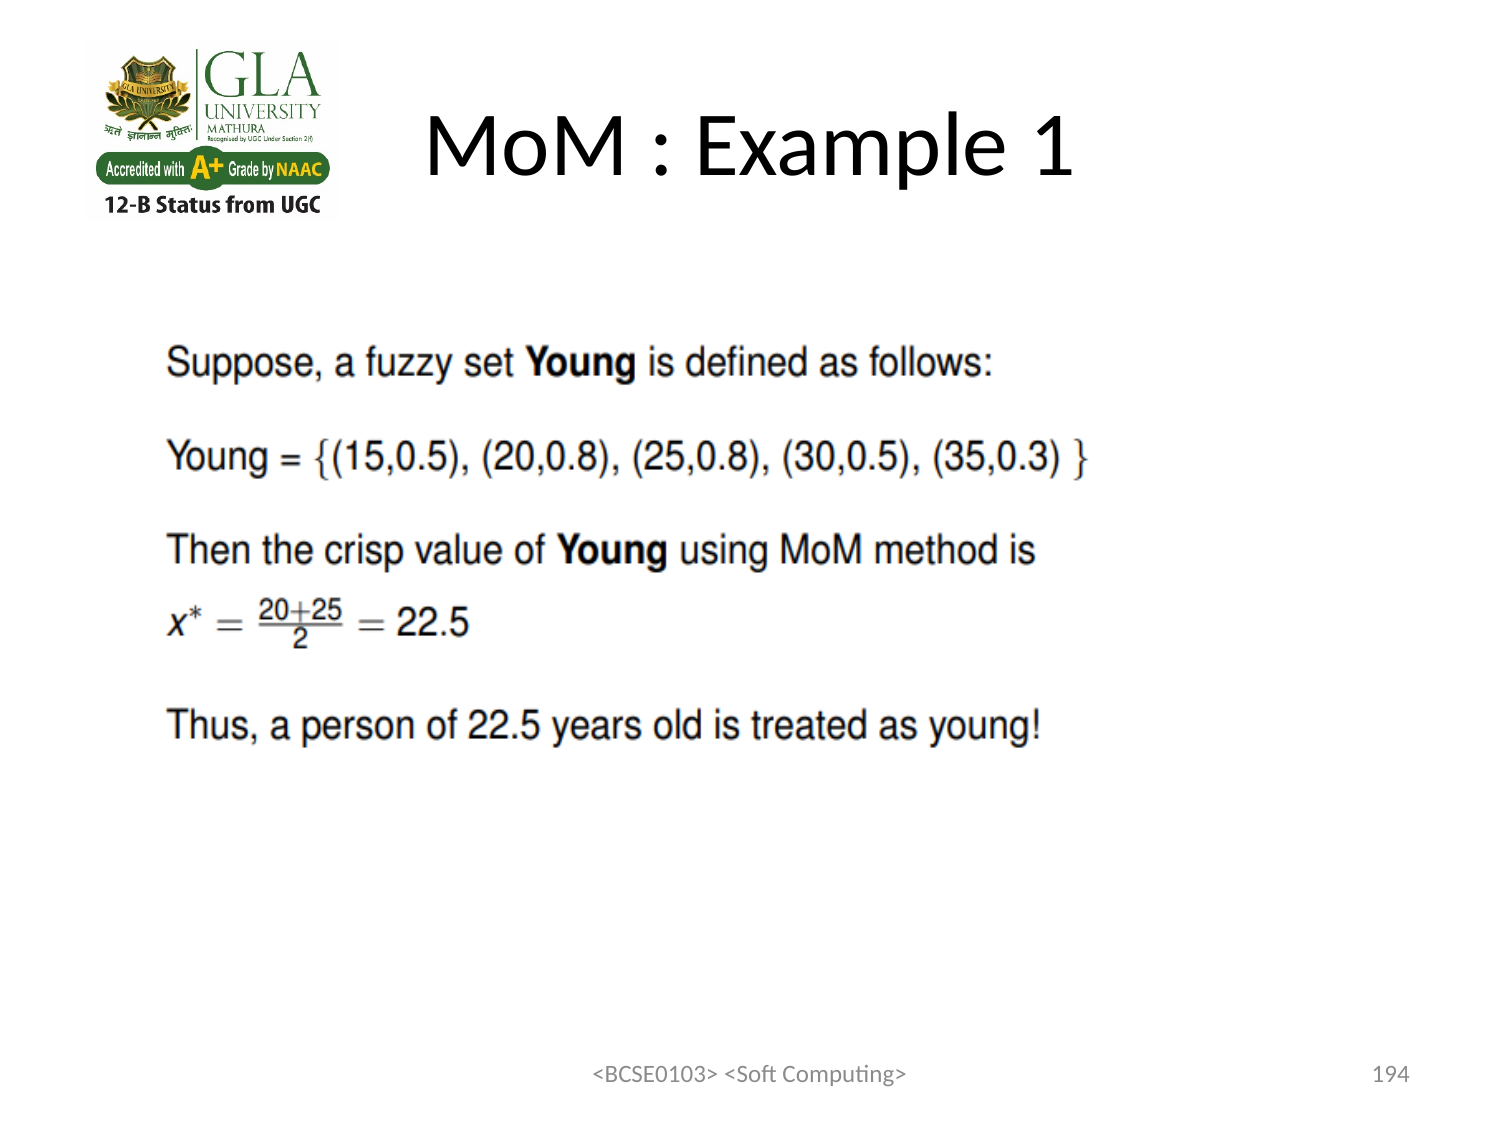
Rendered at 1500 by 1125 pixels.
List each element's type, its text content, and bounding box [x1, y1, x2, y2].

picture [86, 39, 339, 222]
title MoM : Example 1 [75, 45, 1425, 233]
slide_number 194 [1074, 1042, 1425, 1103]
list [147, 302, 1290, 888]
footer <BCSE0103> <Soft Computing> [512, 1042, 988, 1103]
